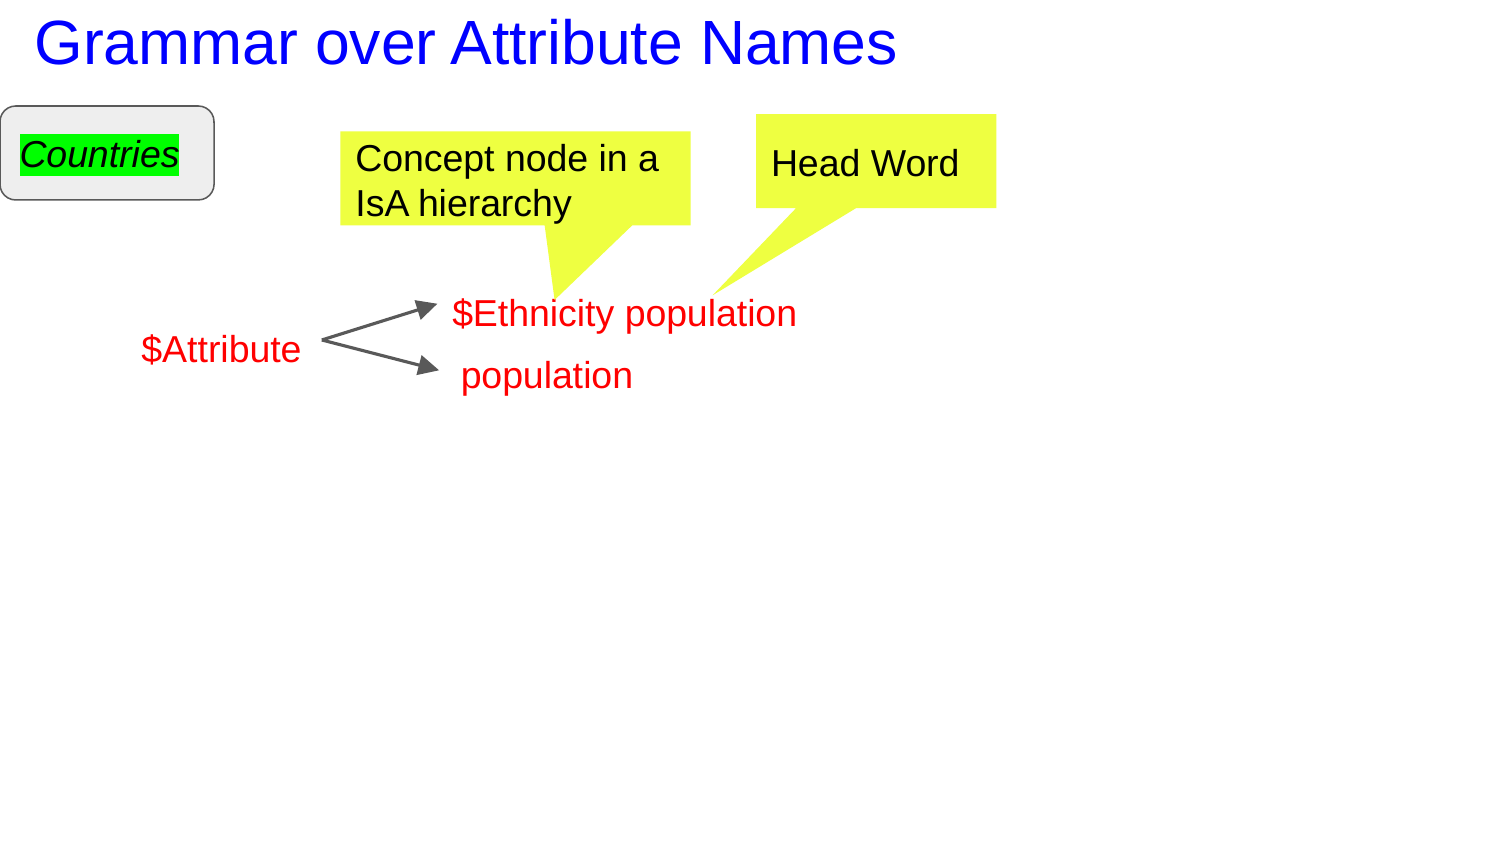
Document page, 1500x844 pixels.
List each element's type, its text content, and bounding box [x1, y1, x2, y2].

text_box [321, 303, 438, 339]
text_box population [424, 335, 849, 397]
text_box Head Word [712, 114, 997, 296]
text_box $Attribute [126, 309, 316, 371]
text_box $Ethnicity population [437, 273, 861, 335]
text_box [321, 339, 440, 371]
text_box Countries [0, 106, 215, 200]
title Grammar over Attribute Names [19, 0, 1481, 149]
text_box Concept node in a IsA hierarchy [340, 131, 691, 301]
